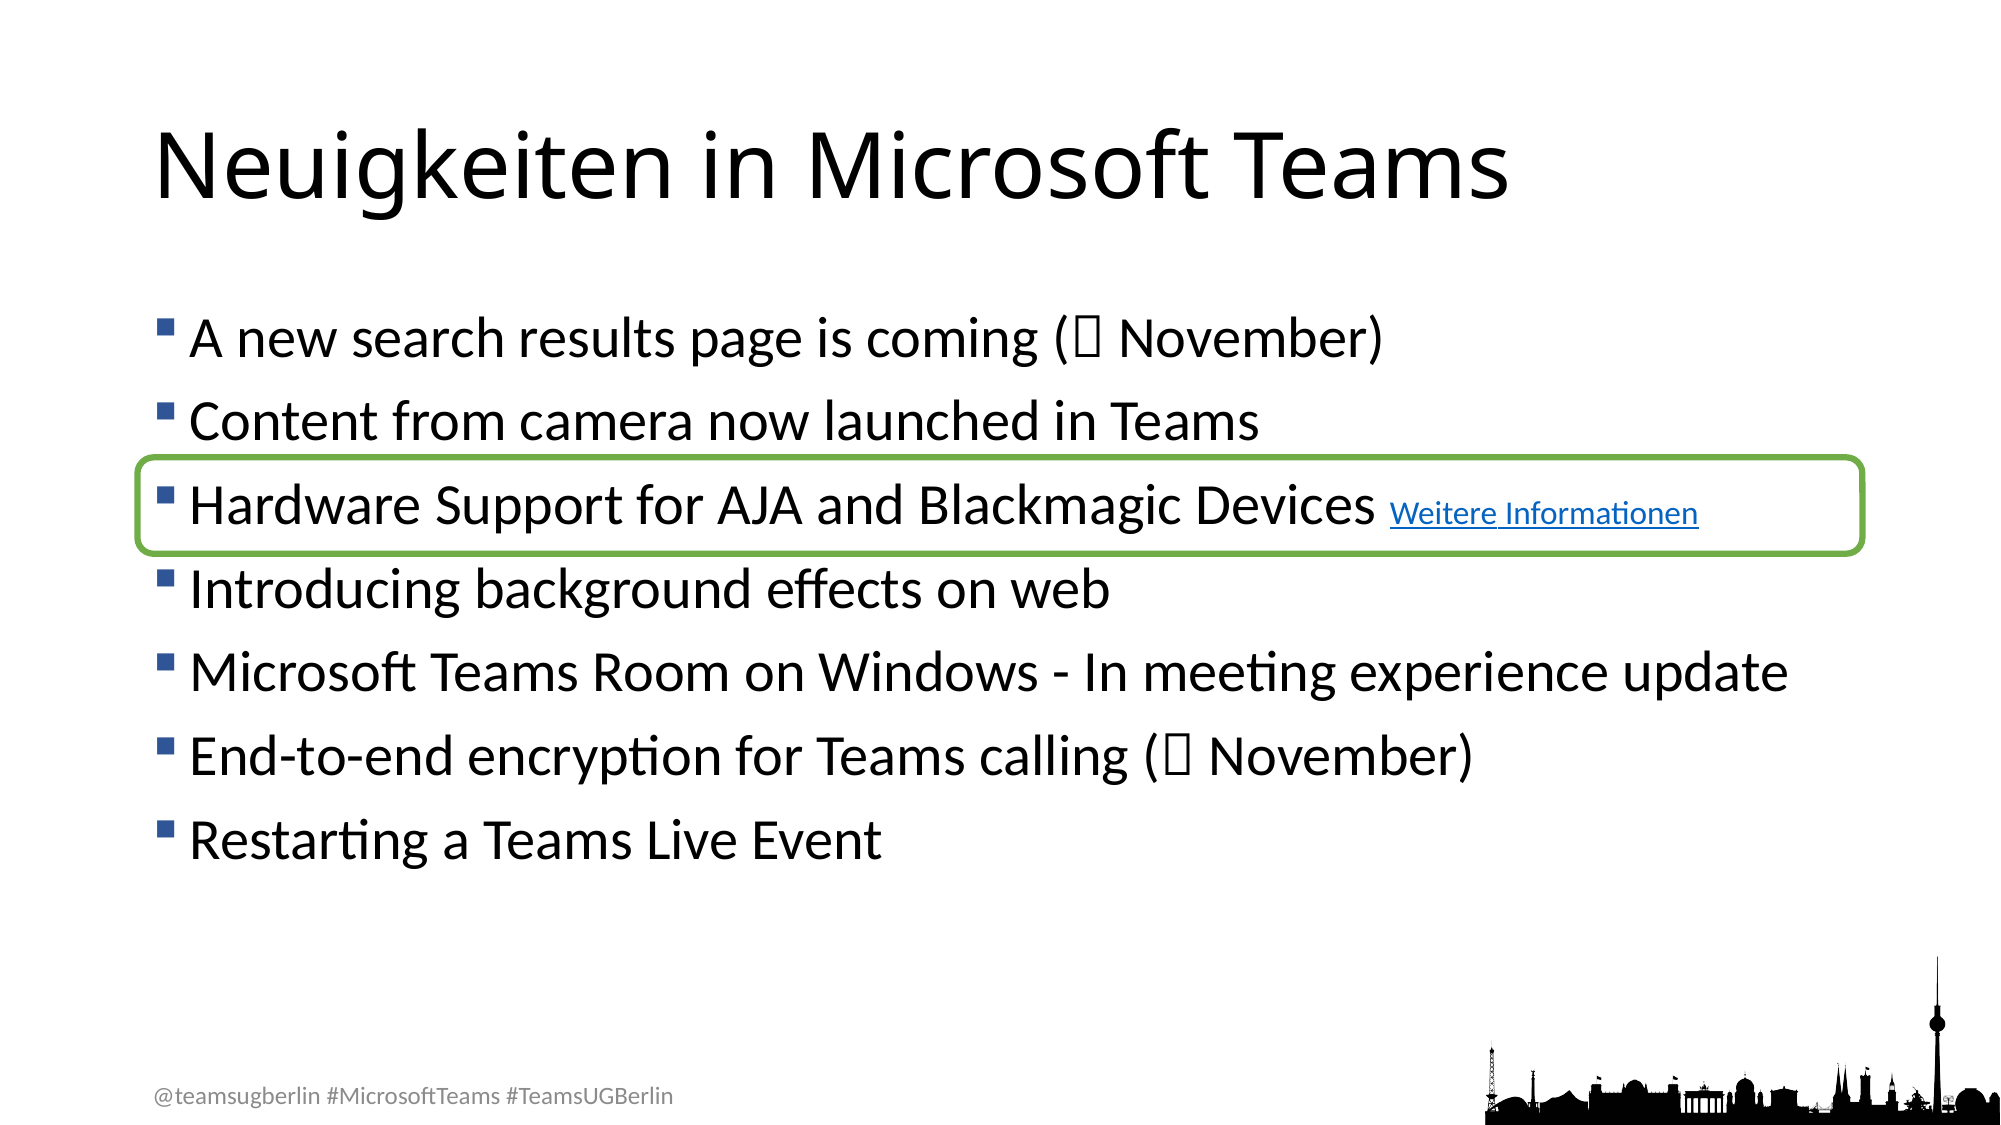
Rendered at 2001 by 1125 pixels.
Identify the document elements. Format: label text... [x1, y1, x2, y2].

picture [1863, 914, 2000, 1125]
text_box [137, 457, 1863, 554]
title Neuigkeiten in Microsoft Teams [137, 59, 1863, 278]
list A new search results page is coming ( November) Content from camera now launched in Teams Hardware Support for AJA and Blackmagic Devices Weitere Informationen Introducing background effects on web Microsoft Teams Room on Windows - In meeting experience update End-to-end encryption for Teams calling ( November) Restarting a Teams Live Event [137, 541, 1863, 1125]
list A new search results page is coming ( November) Content from camera now launched in Teams Hardware Support for AJA and Blackmagic Devices Weitere Informationen Introducing background effects on web Microsoft Teams Room on Windows - In meeting experience update End-to-end encryption for Teams calling ( November) Restarting a Teams Live Event [137, 299, 1863, 470]
